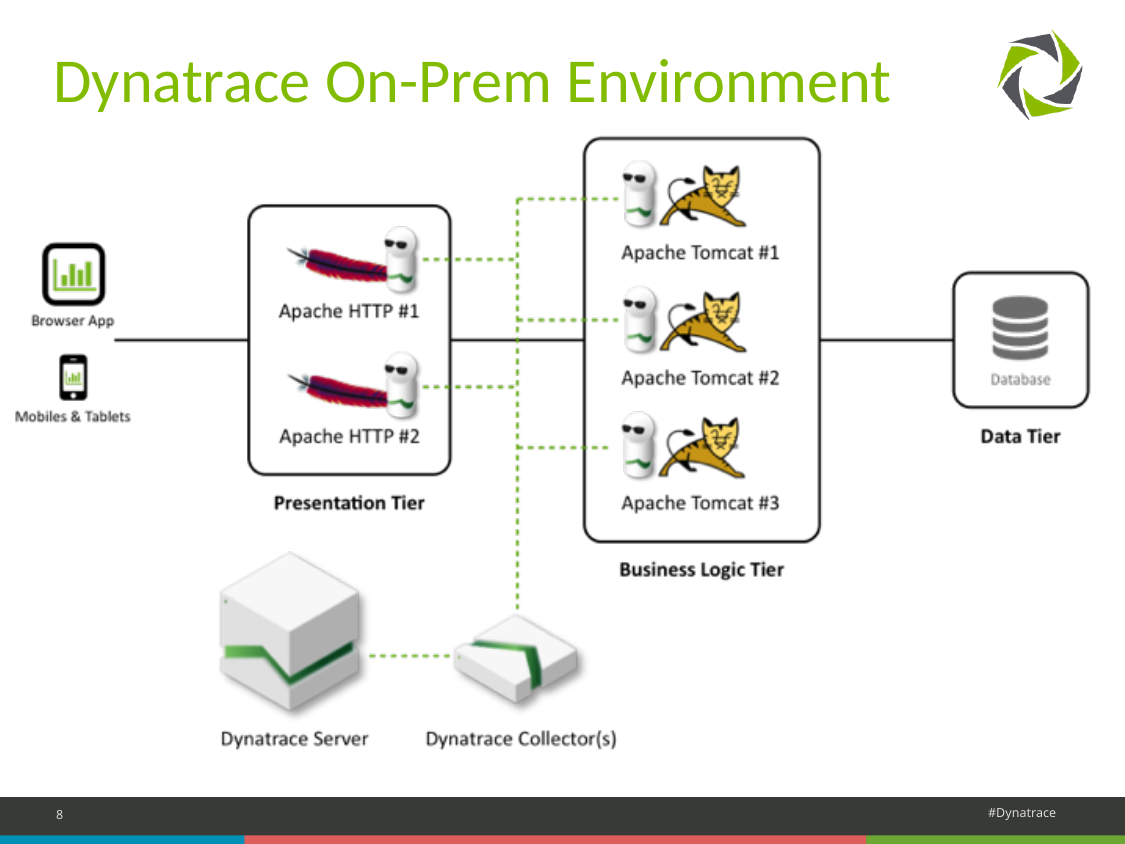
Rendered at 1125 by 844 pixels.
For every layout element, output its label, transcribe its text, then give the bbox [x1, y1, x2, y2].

title Dynatrace On-Prem Environment [38, 45, 1053, 126]
picture [0, 134, 1125, 760]
